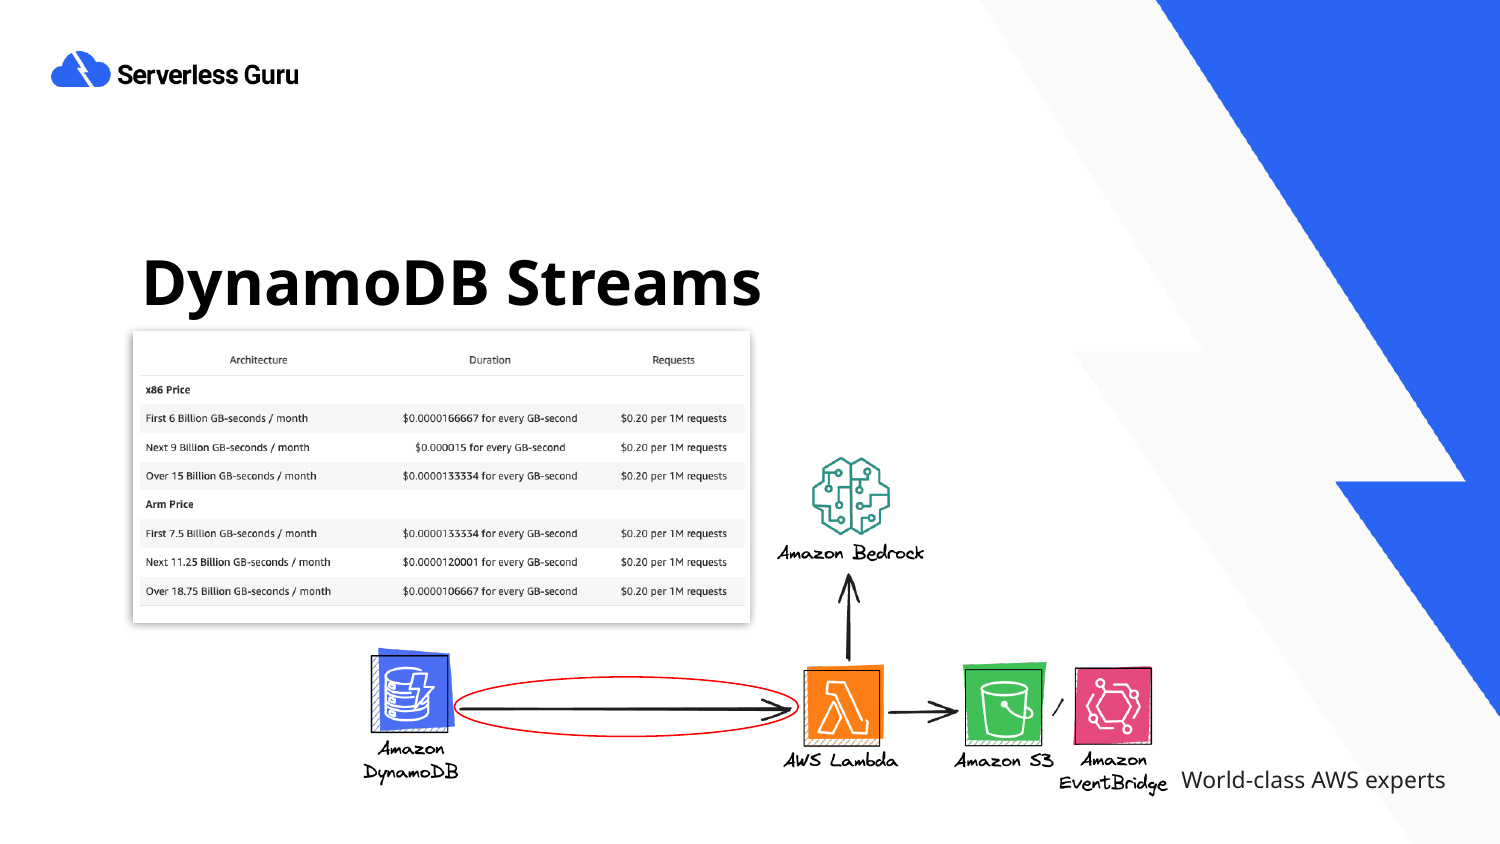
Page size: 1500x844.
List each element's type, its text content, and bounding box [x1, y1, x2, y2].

picture [0, 0, 1500, 844]
title DynamoDB Streams [126, 228, 788, 419]
